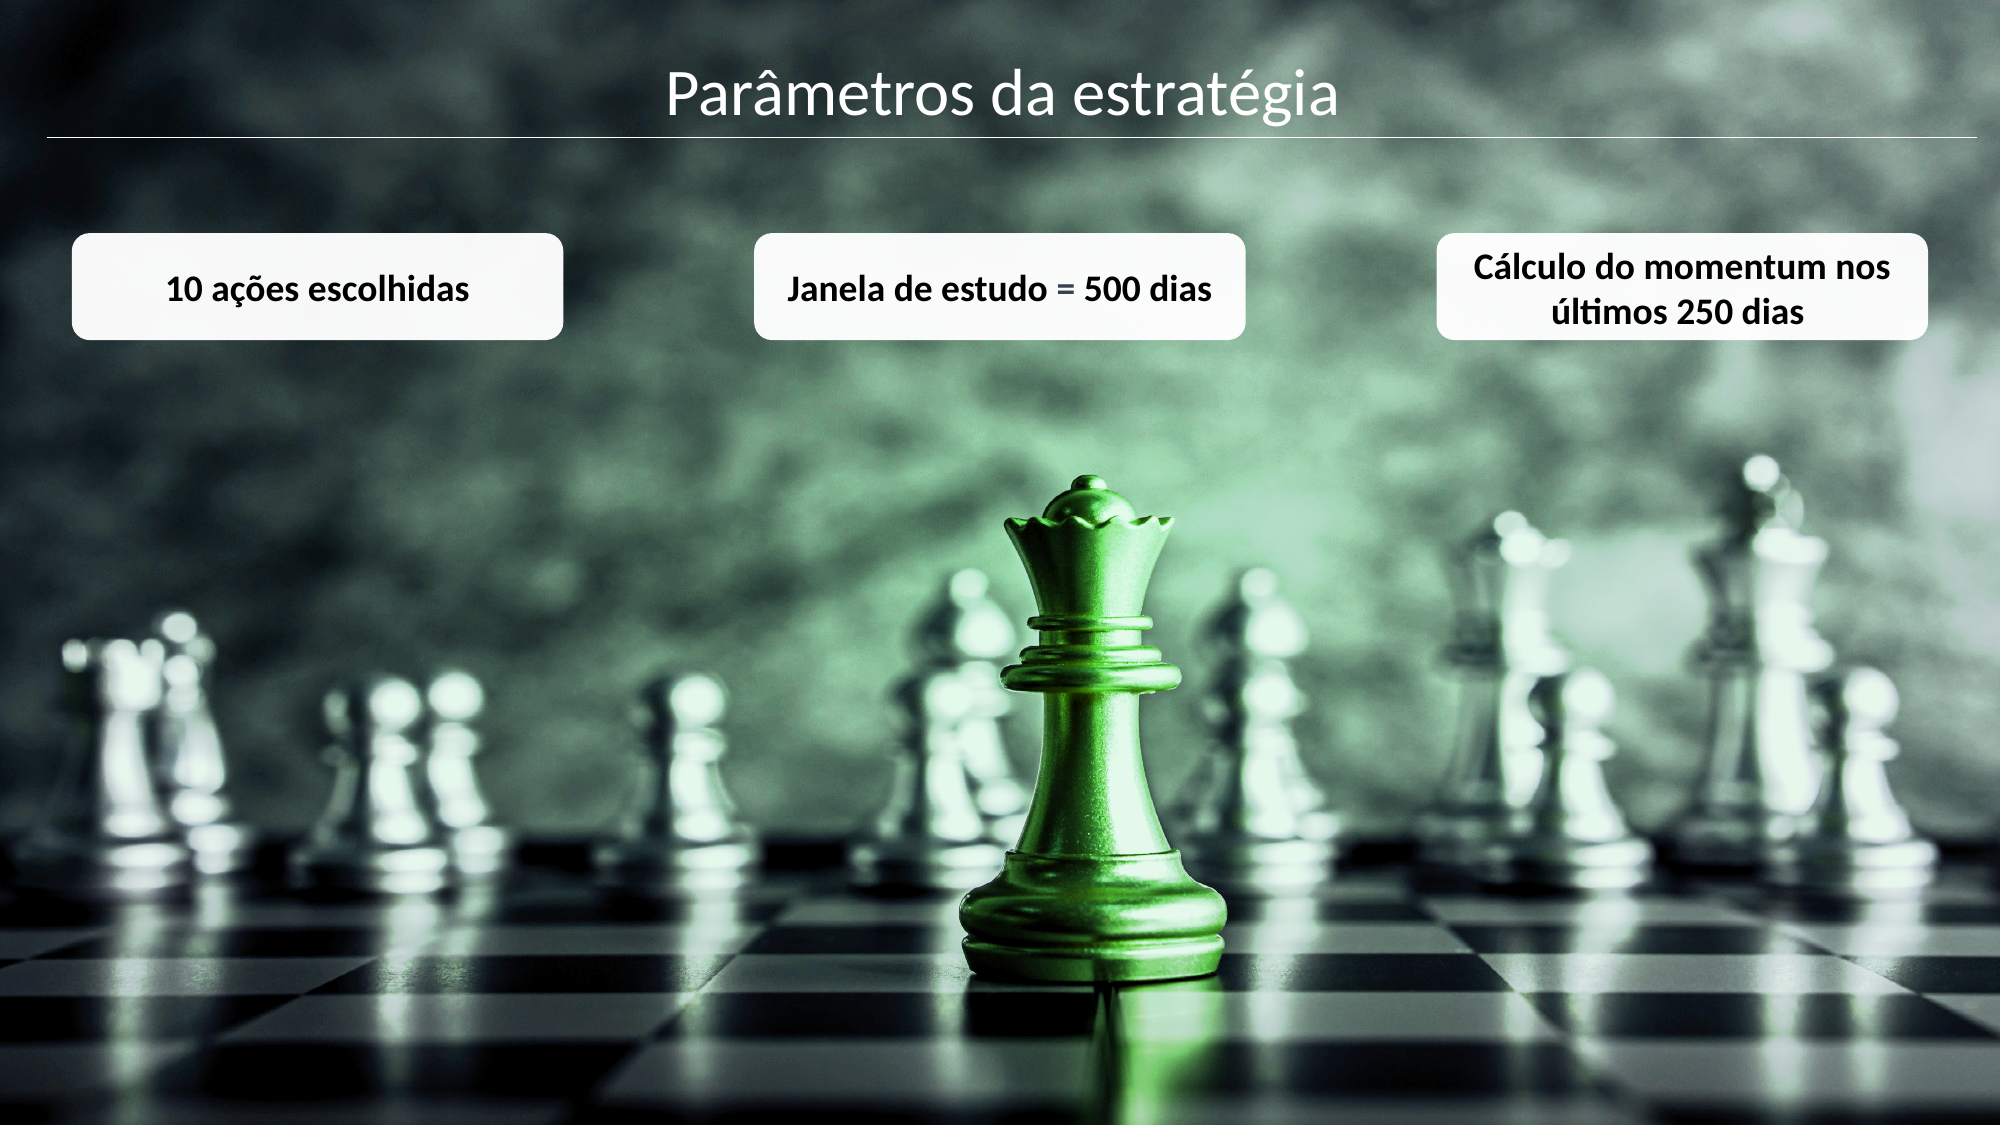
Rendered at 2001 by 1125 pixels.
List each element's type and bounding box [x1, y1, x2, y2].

text_box [46, 41, 2000, 138]
picture [0, 0, 2000, 1125]
